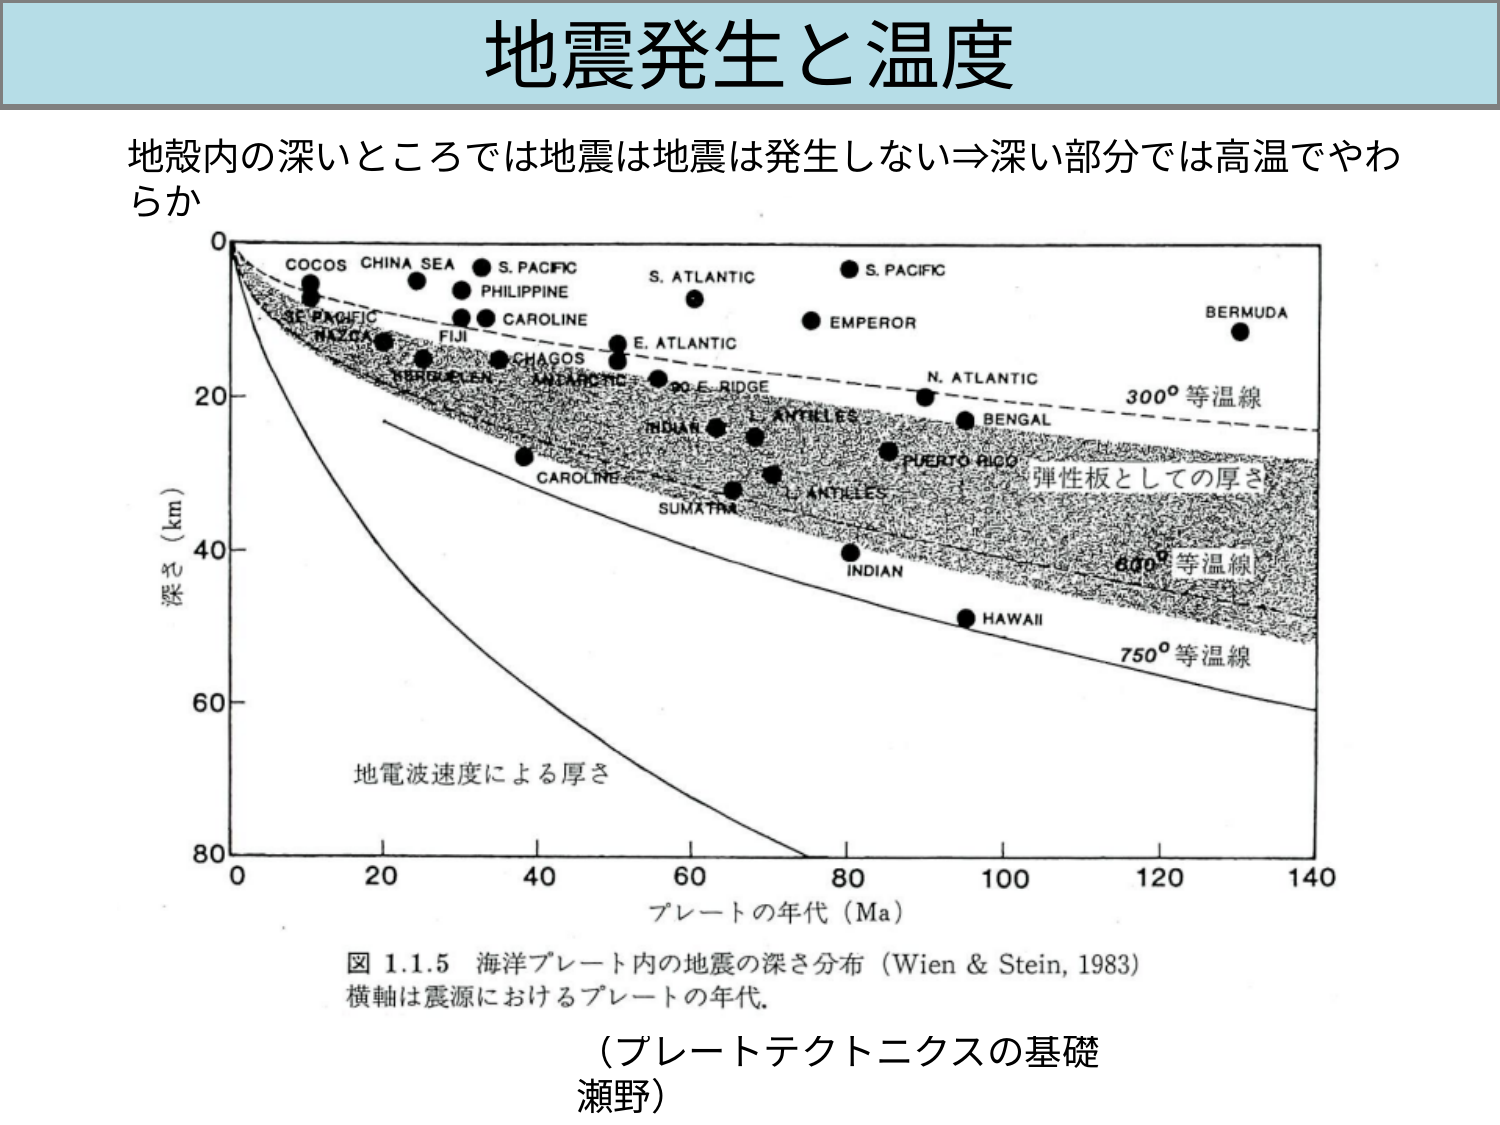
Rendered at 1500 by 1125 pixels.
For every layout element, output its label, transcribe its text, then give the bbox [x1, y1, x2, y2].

title 地震発生と温度 [0, 0, 1500, 107]
picture [117, 195, 1383, 1036]
text_box （プレートテクトニクスの基礎 瀬野） [561, 1043, 1158, 1125]
text_box 地殻内の深いところでは地震は地震は発生しない⇒深い部分では高温でやわらか [112, 125, 1446, 231]
